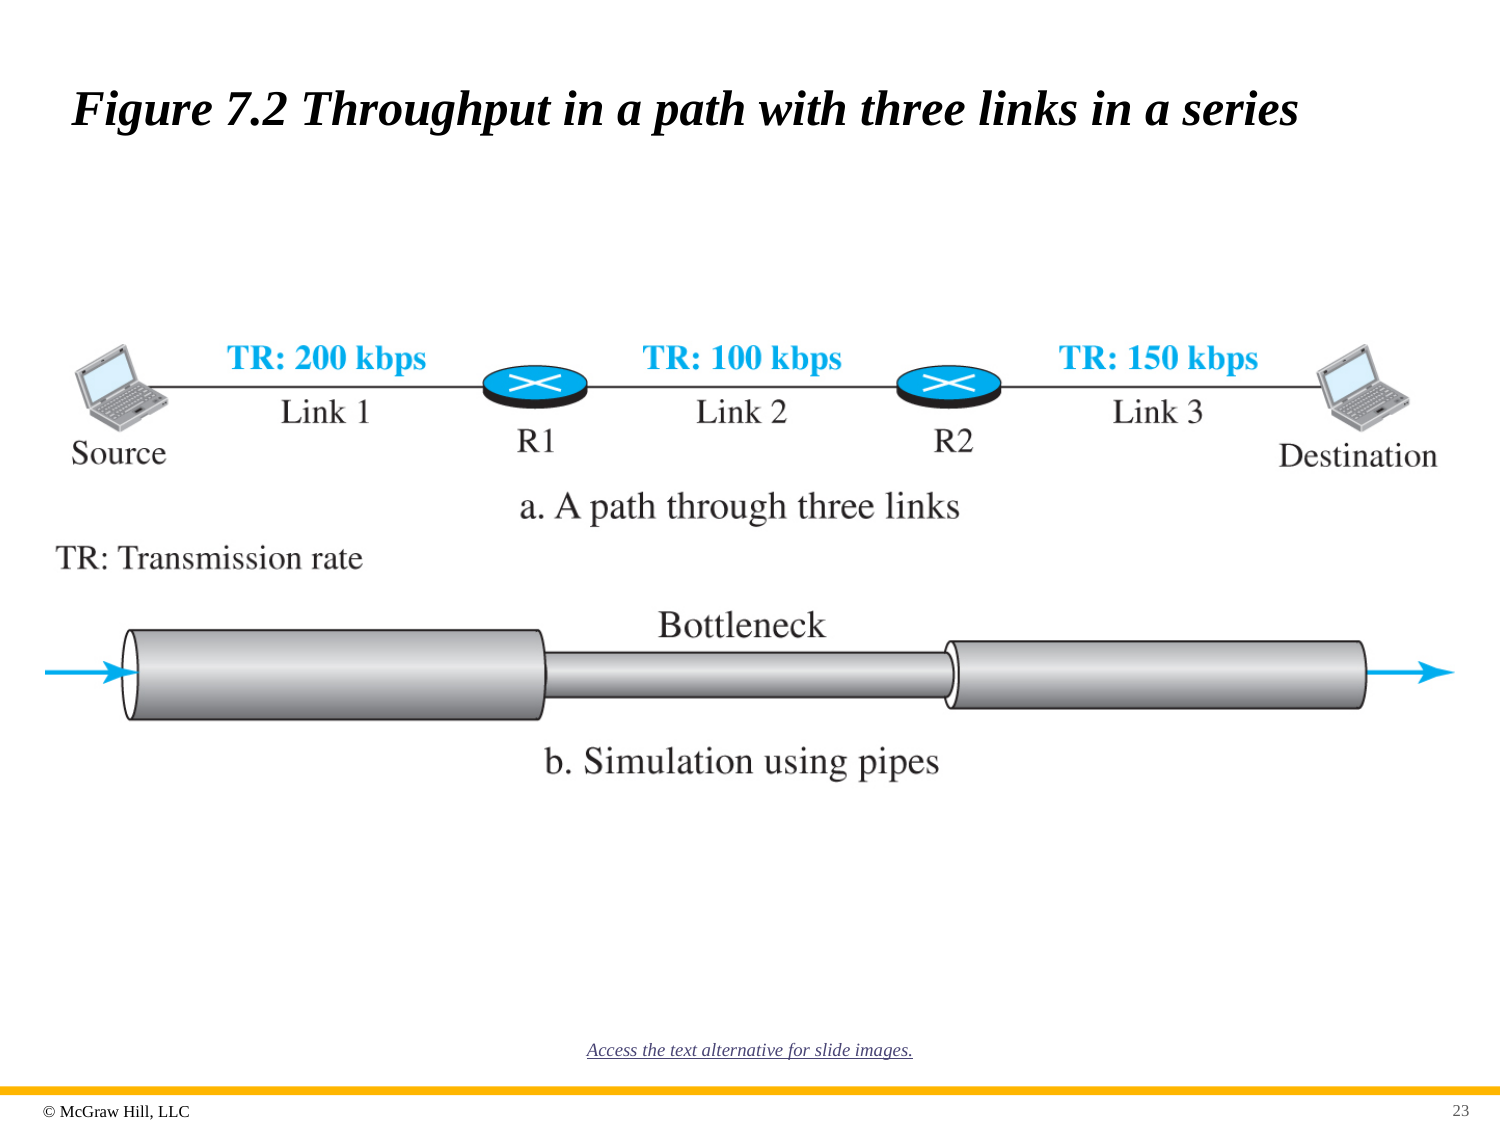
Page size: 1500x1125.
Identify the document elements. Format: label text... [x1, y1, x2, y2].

picture [44, 340, 1455, 790]
list Access the text alternative for slide images. [525, 1033, 975, 1066]
title Figure 7.2 Throughput in a path with three links in a series [56, 50, 1444, 162]
slide_number 23 [1418, 1096, 1477, 1123]
